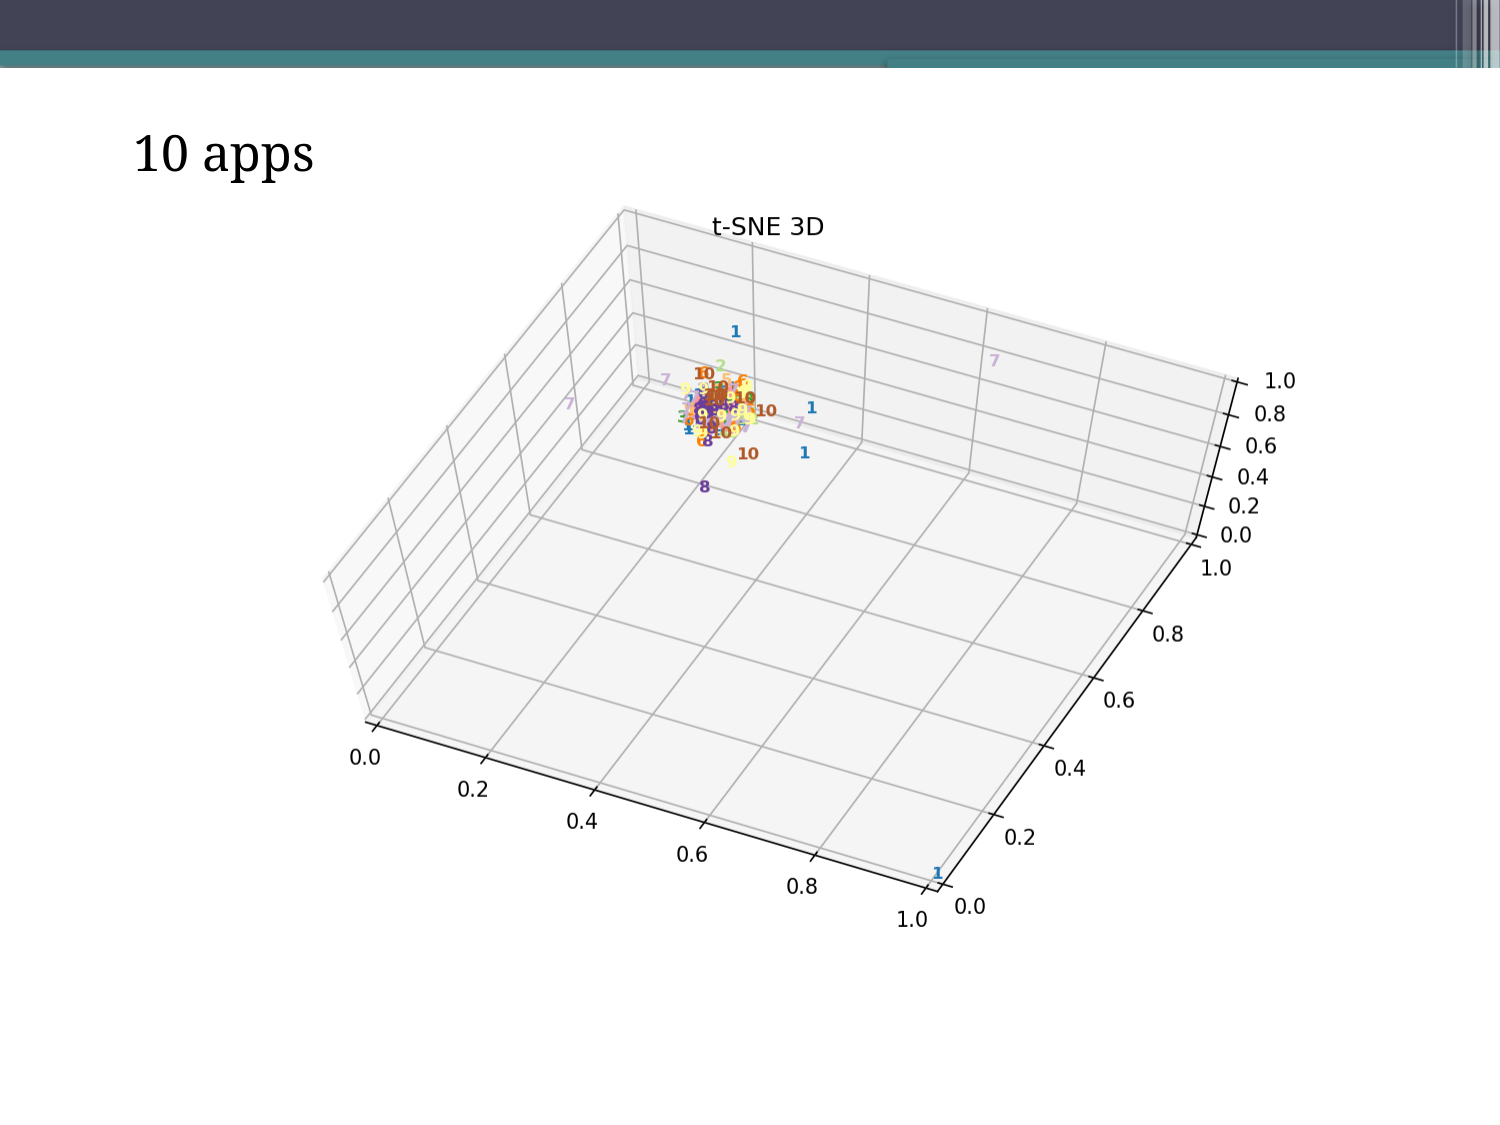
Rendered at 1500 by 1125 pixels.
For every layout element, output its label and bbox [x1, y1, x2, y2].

picture [0, 68, 1500, 1057]
